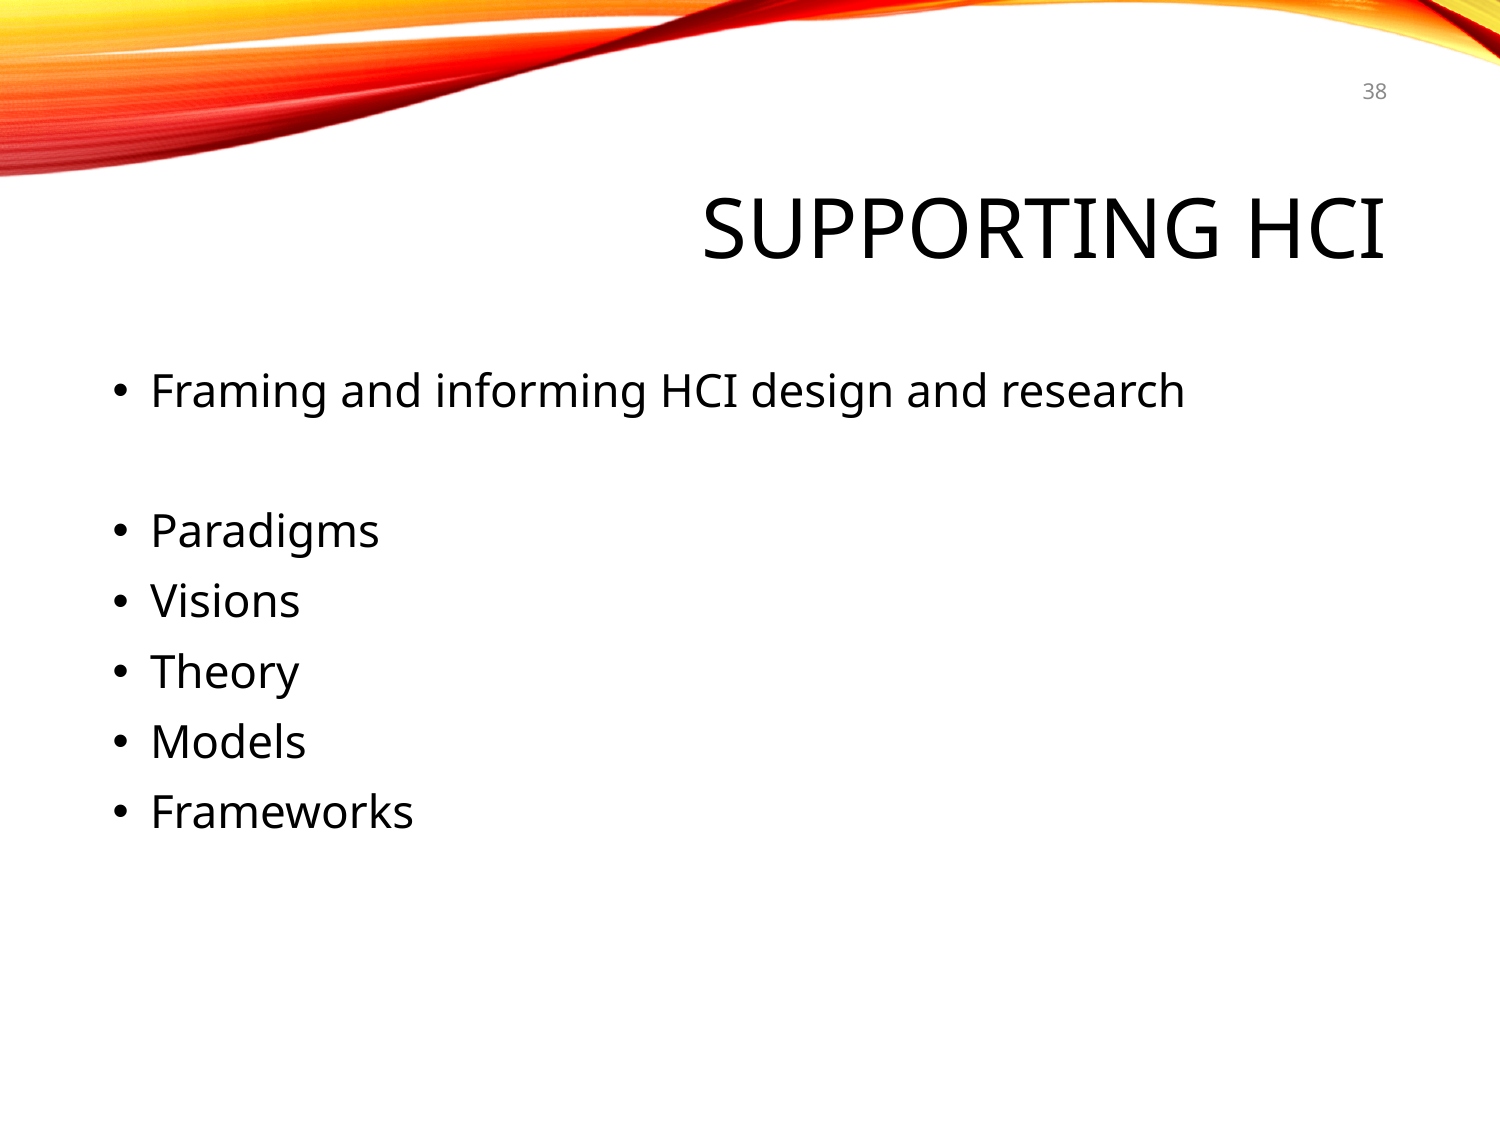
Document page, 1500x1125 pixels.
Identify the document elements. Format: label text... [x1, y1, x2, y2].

picture [0, 0, 1500, 178]
list Framing and informing HCI design and research Paradigms Visions Theory Models Frameworks [97, 360, 1403, 1028]
slide_number 38 [1078, 62, 1403, 123]
title Supporting HCI [356, 125, 1403, 338]
